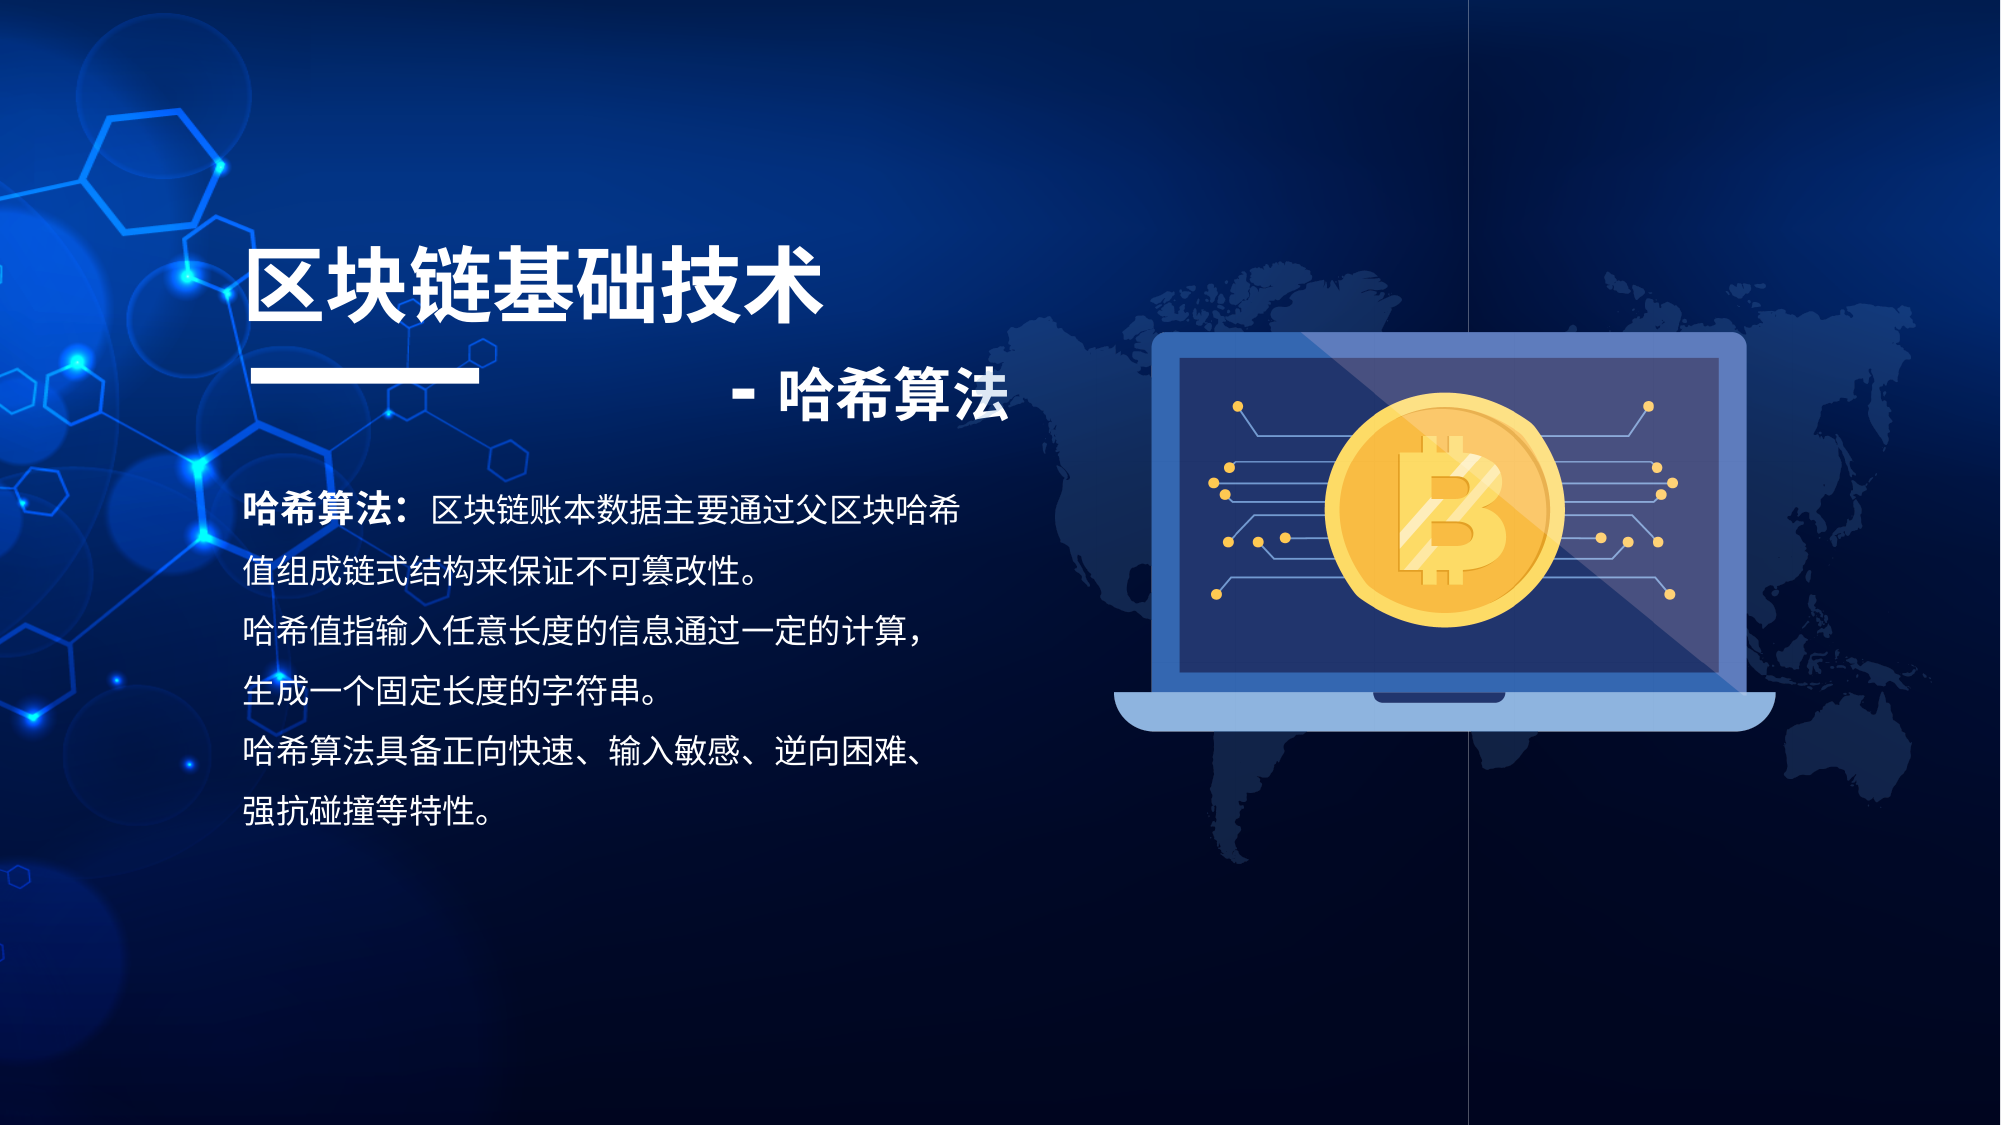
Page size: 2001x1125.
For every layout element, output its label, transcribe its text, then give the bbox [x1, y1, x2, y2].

text_box 区块链基础技术 -哈希算法 [228, 225, 1026, 441]
text_box [250, 367, 480, 385]
text_box 哈希算法：区块链账本数据主要通过父区块哈希值组成链式结构来保证不可篡改性。 哈希值指输入任意长度的信息通过一定的计算，生成一个固定长度的字符串。 哈希算法具备正向快速、输入敏感、逆向困难、强抗碰撞等特性。 [228, 455, 981, 897]
picture [0, 0, 2001, 1125]
